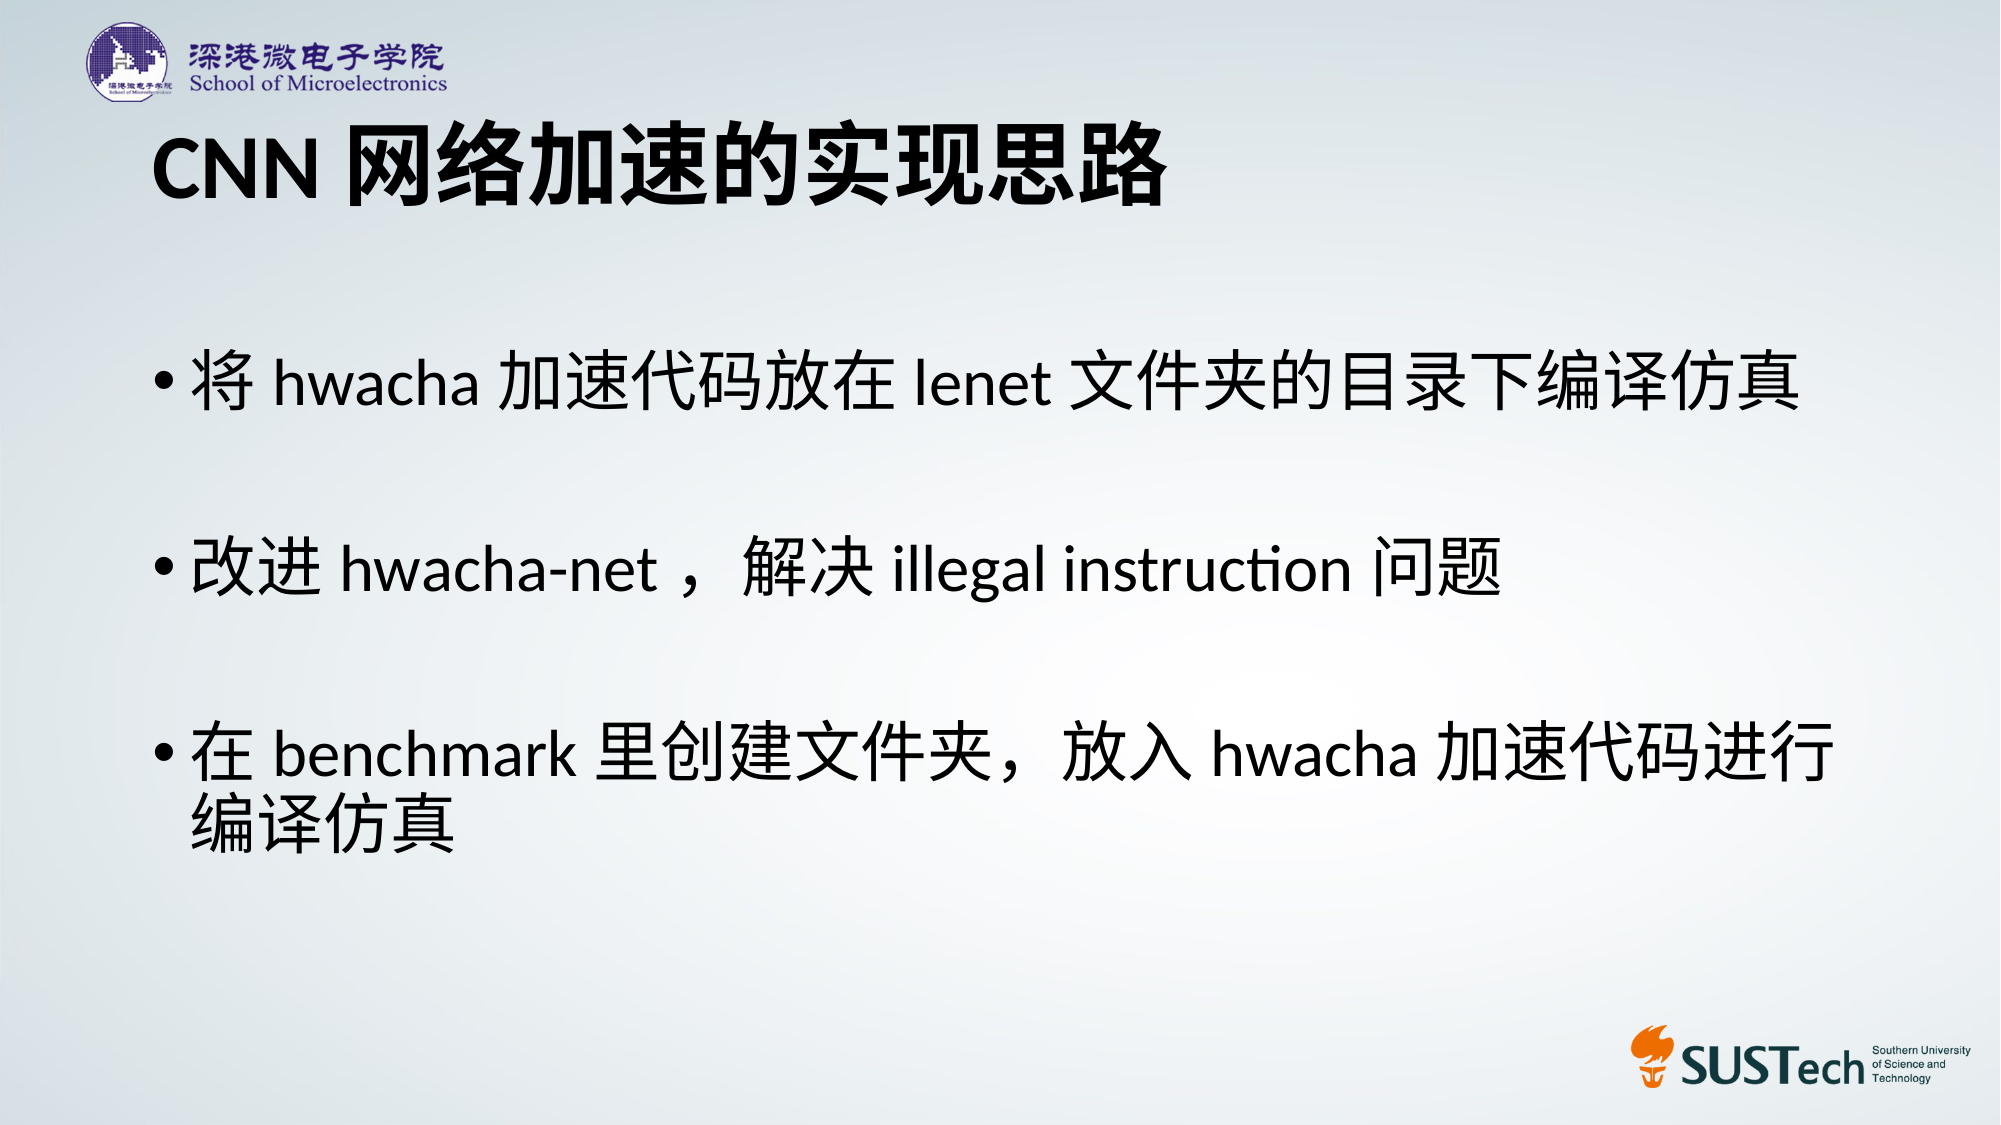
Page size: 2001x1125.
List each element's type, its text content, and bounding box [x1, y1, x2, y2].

picture [0, 0, 2001, 1125]
title CNN网络加速的实现思路 [137, 59, 1863, 239]
list 将hwacha加速代码放在lenet文件夹的目录下编译仿真 改进hwacha-net，解决illegal instruction问题 在benchmark里创建文件夹，放入hwacha加速代码进行编译仿真 [137, 239, 1863, 1066]
